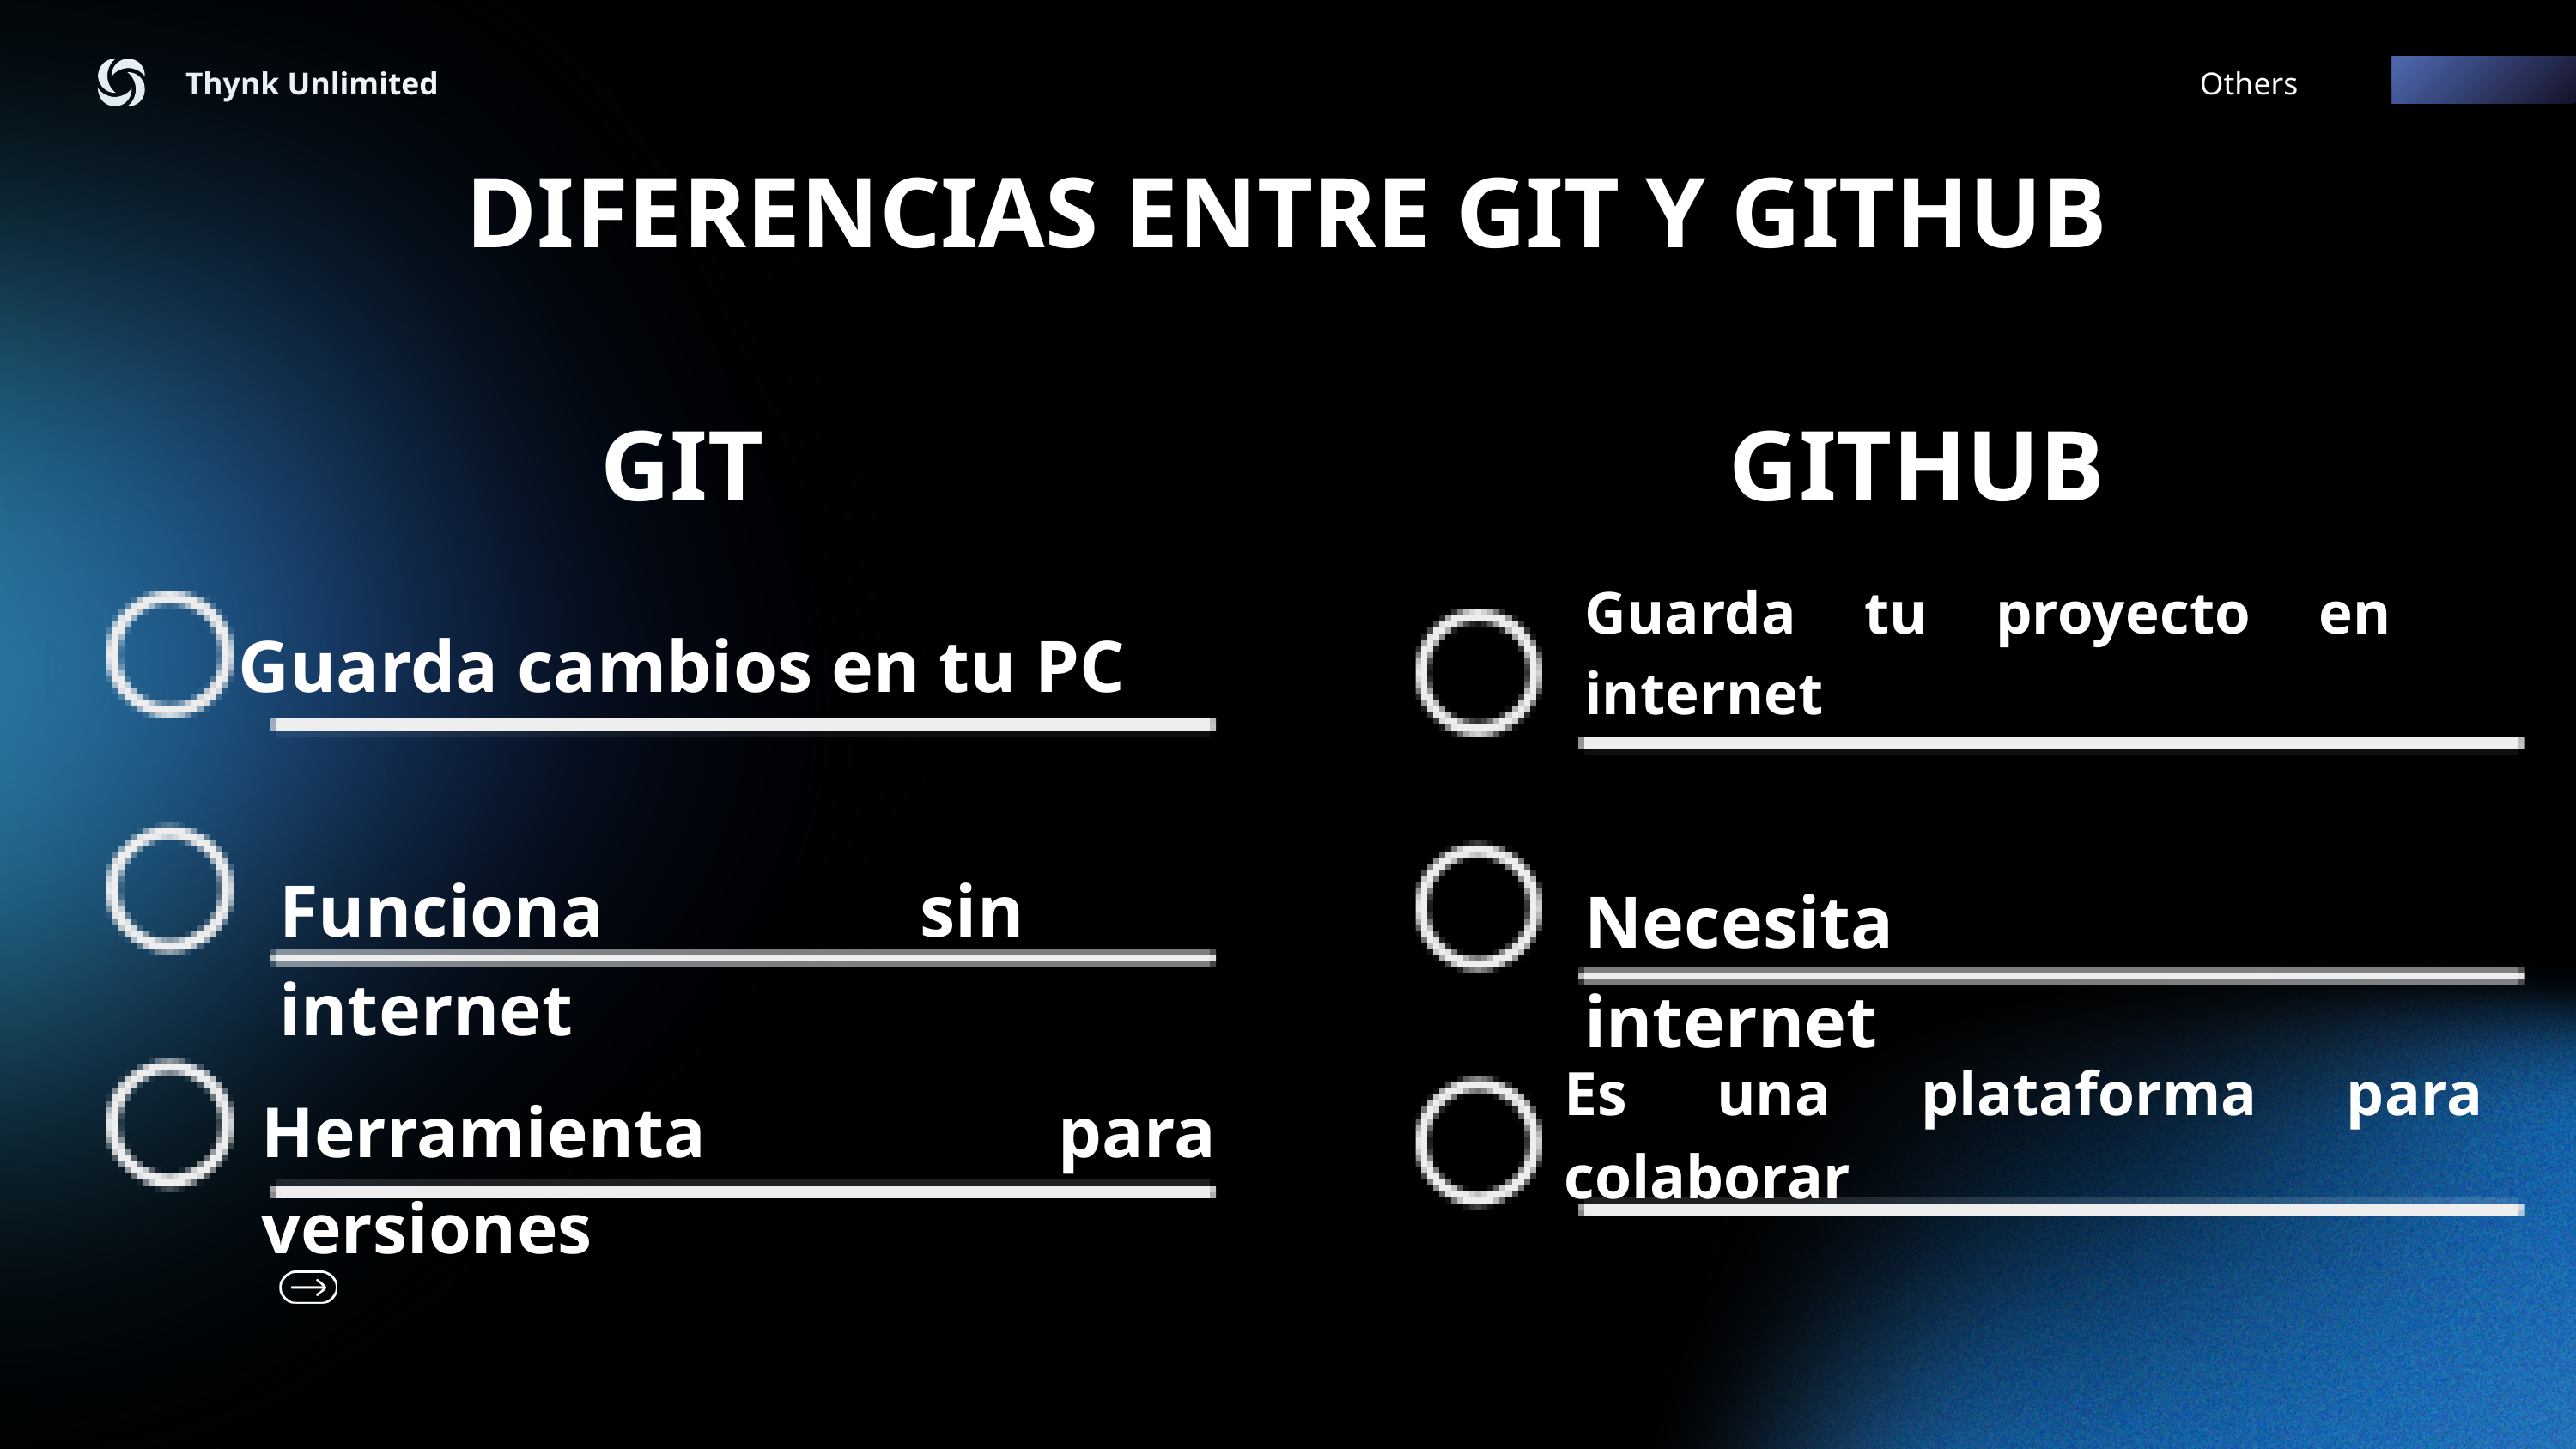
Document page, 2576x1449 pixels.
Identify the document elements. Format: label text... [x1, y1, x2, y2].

text_box Funciona sin internet [279, 851, 1024, 1051]
text_box DIFERENCIAS ENTRE GIT Y GITHUB [442, 131, 2134, 267]
text_box [1462, 949, 2576, 1449]
text_box Es una plataforma para colaborar [1564, 1043, 2484, 1211]
text_box [1415, 609, 2525, 1289]
text_box Necesita internet [1584, 862, 2202, 1043]
text_box [106, 591, 1217, 1271]
text_box [279, 1271, 337, 1304]
text_box GIT [573, 385, 792, 520]
text_box Guarda cambios en tu PC [238, 607, 1139, 707]
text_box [2391, 56, 2576, 104]
text_box Guarda tu proyecto en internet [1584, 564, 2392, 727]
text_box Others [2131, 58, 2366, 101]
text_box [0, 0, 1010, 1449]
text_box GITHUB [1702, 385, 2132, 520]
text_box Herramienta para versiones [261, 1074, 1217, 1268]
